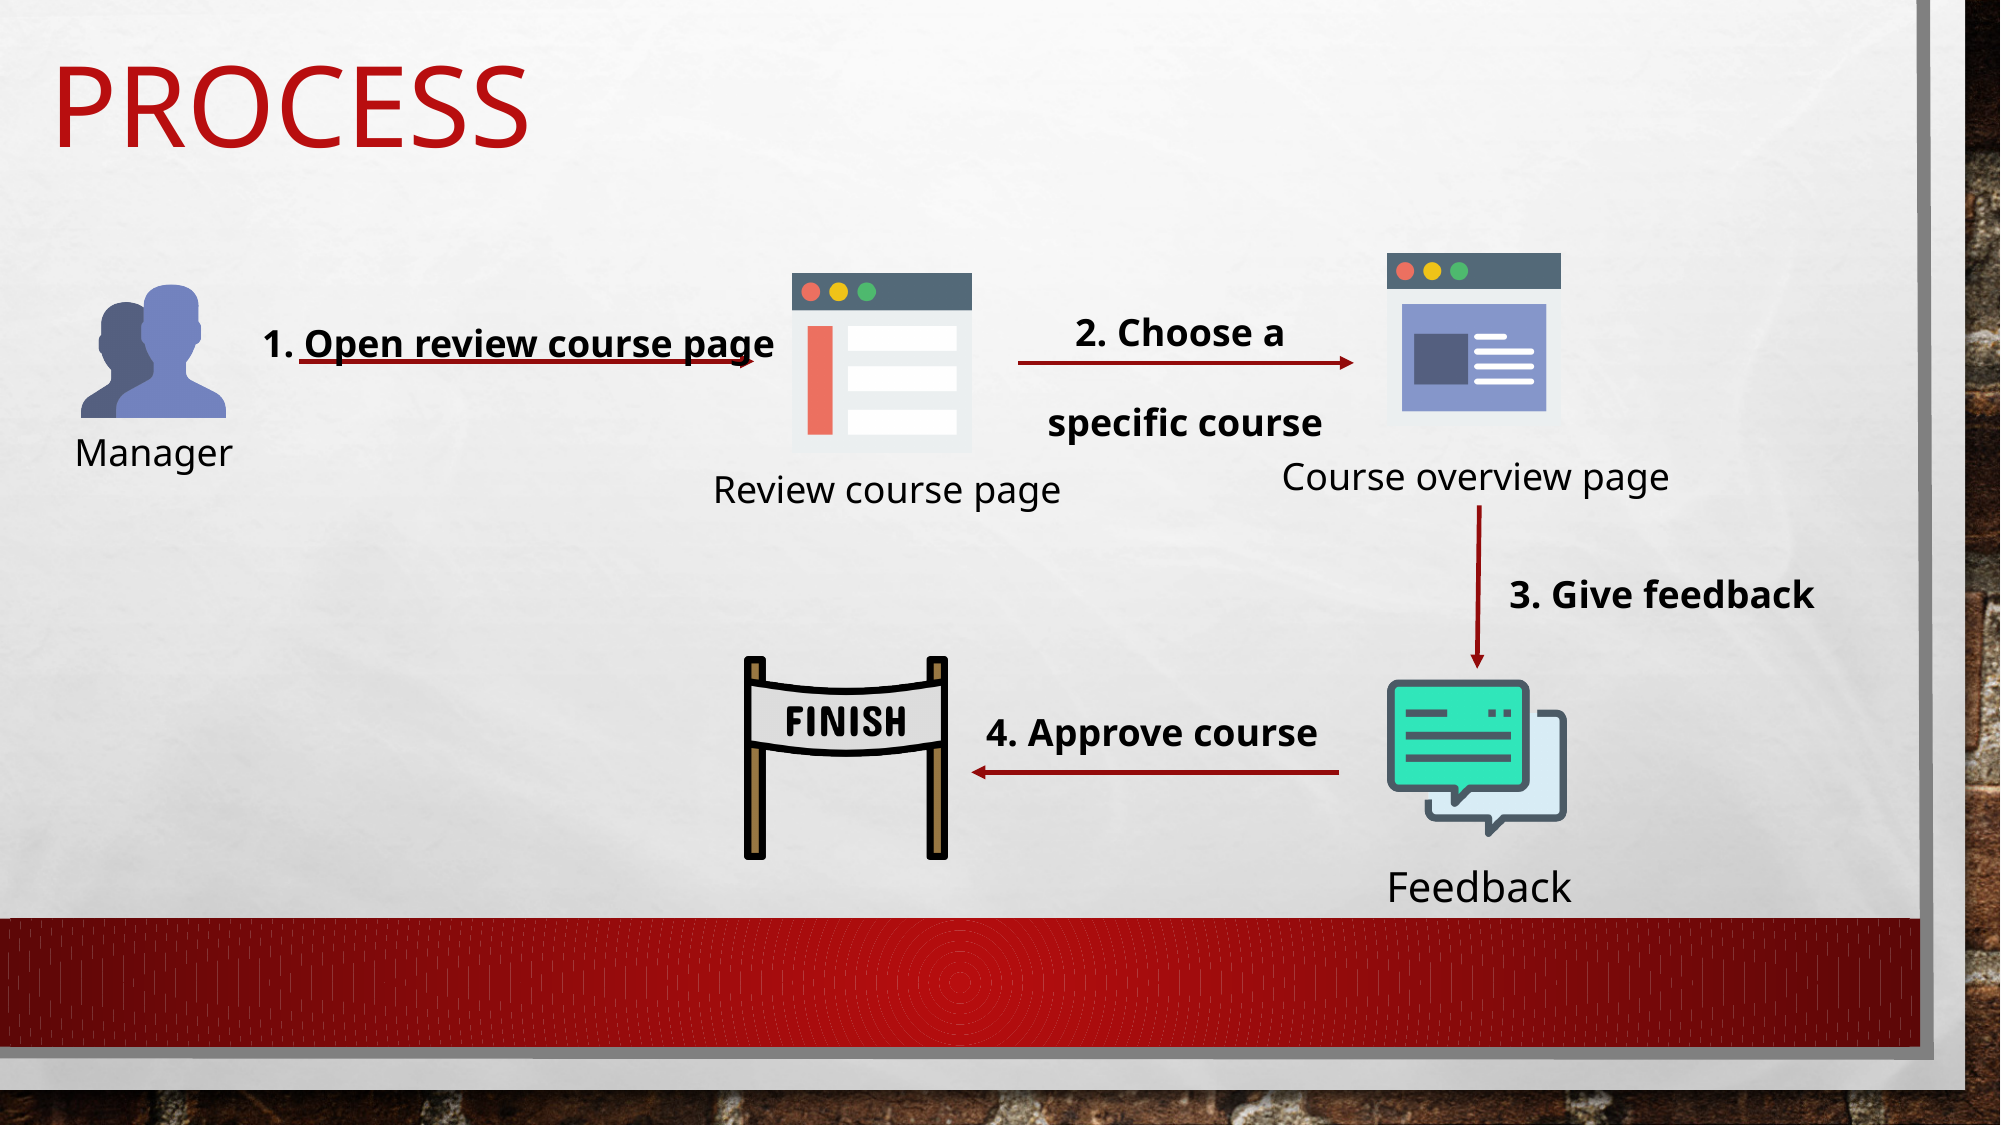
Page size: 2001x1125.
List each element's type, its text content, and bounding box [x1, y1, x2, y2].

text_box 2. Choose a specific course [975, 256, 1396, 451]
picture [0, 0, 2000, 1125]
picture [743, 656, 948, 860]
text_box Manager [59, 421, 248, 482]
text_box 1. Open review course page [247, 267, 811, 372]
picture [81, 278, 227, 424]
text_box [1476, 505, 1480, 668]
text_box 4. Approve course [971, 701, 1387, 761]
picture [792, 273, 972, 453]
text_box Review course page [694, 458, 1081, 519]
text_box Feedback [1267, 853, 1692, 918]
title PROCESS [34, 16, 1740, 206]
text_box Course overview page [1266, 445, 1686, 506]
picture [1387, 668, 1567, 848]
picture [1387, 253, 1561, 427]
text_box 3. Give feedback [1494, 563, 1986, 624]
